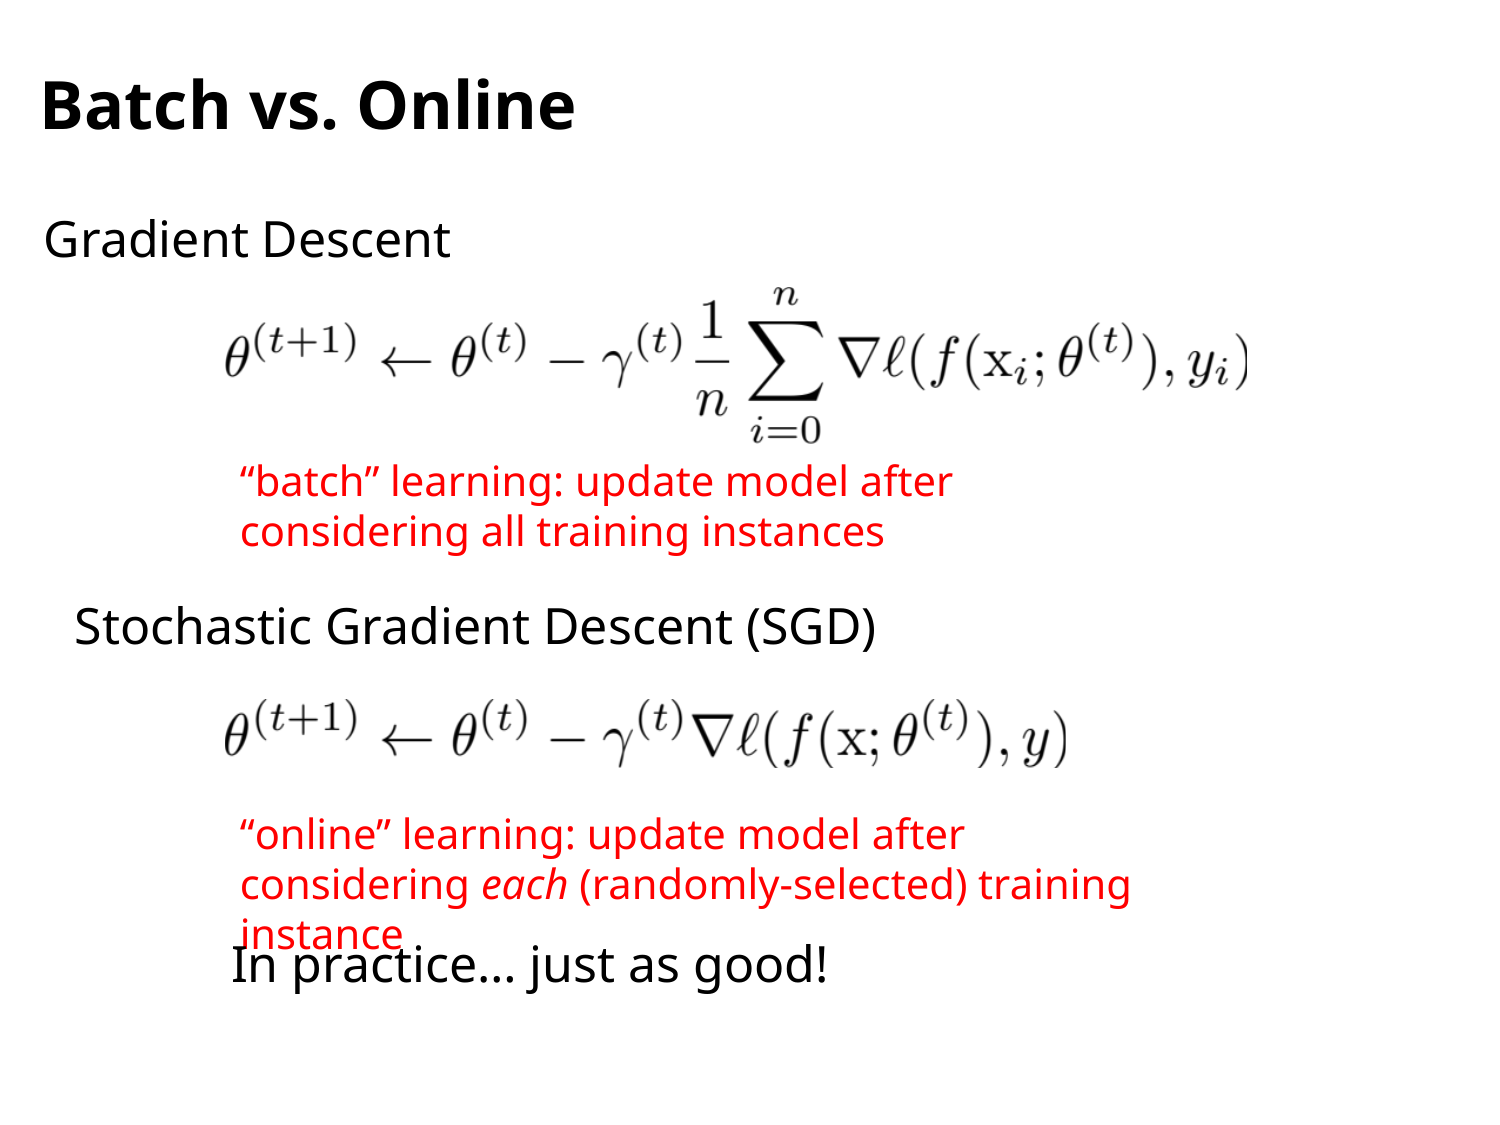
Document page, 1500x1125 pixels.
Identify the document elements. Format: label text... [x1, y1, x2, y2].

text_box “online” learning: update model after considering each (randomly-selected) training instance [224, 800, 1200, 966]
picture [224, 287, 1248, 444]
title Batch vs. Online [24, 18, 1451, 188]
text_box In practice… just as good! [216, 924, 845, 1000]
text_box Stochastic Gradient Descent (SGD) [60, 587, 893, 663]
text_box “batch” learning: update model after considering all training instances [224, 452, 1200, 562]
text_box Gradient Descent [29, 199, 468, 275]
picture [224, 699, 1066, 768]
